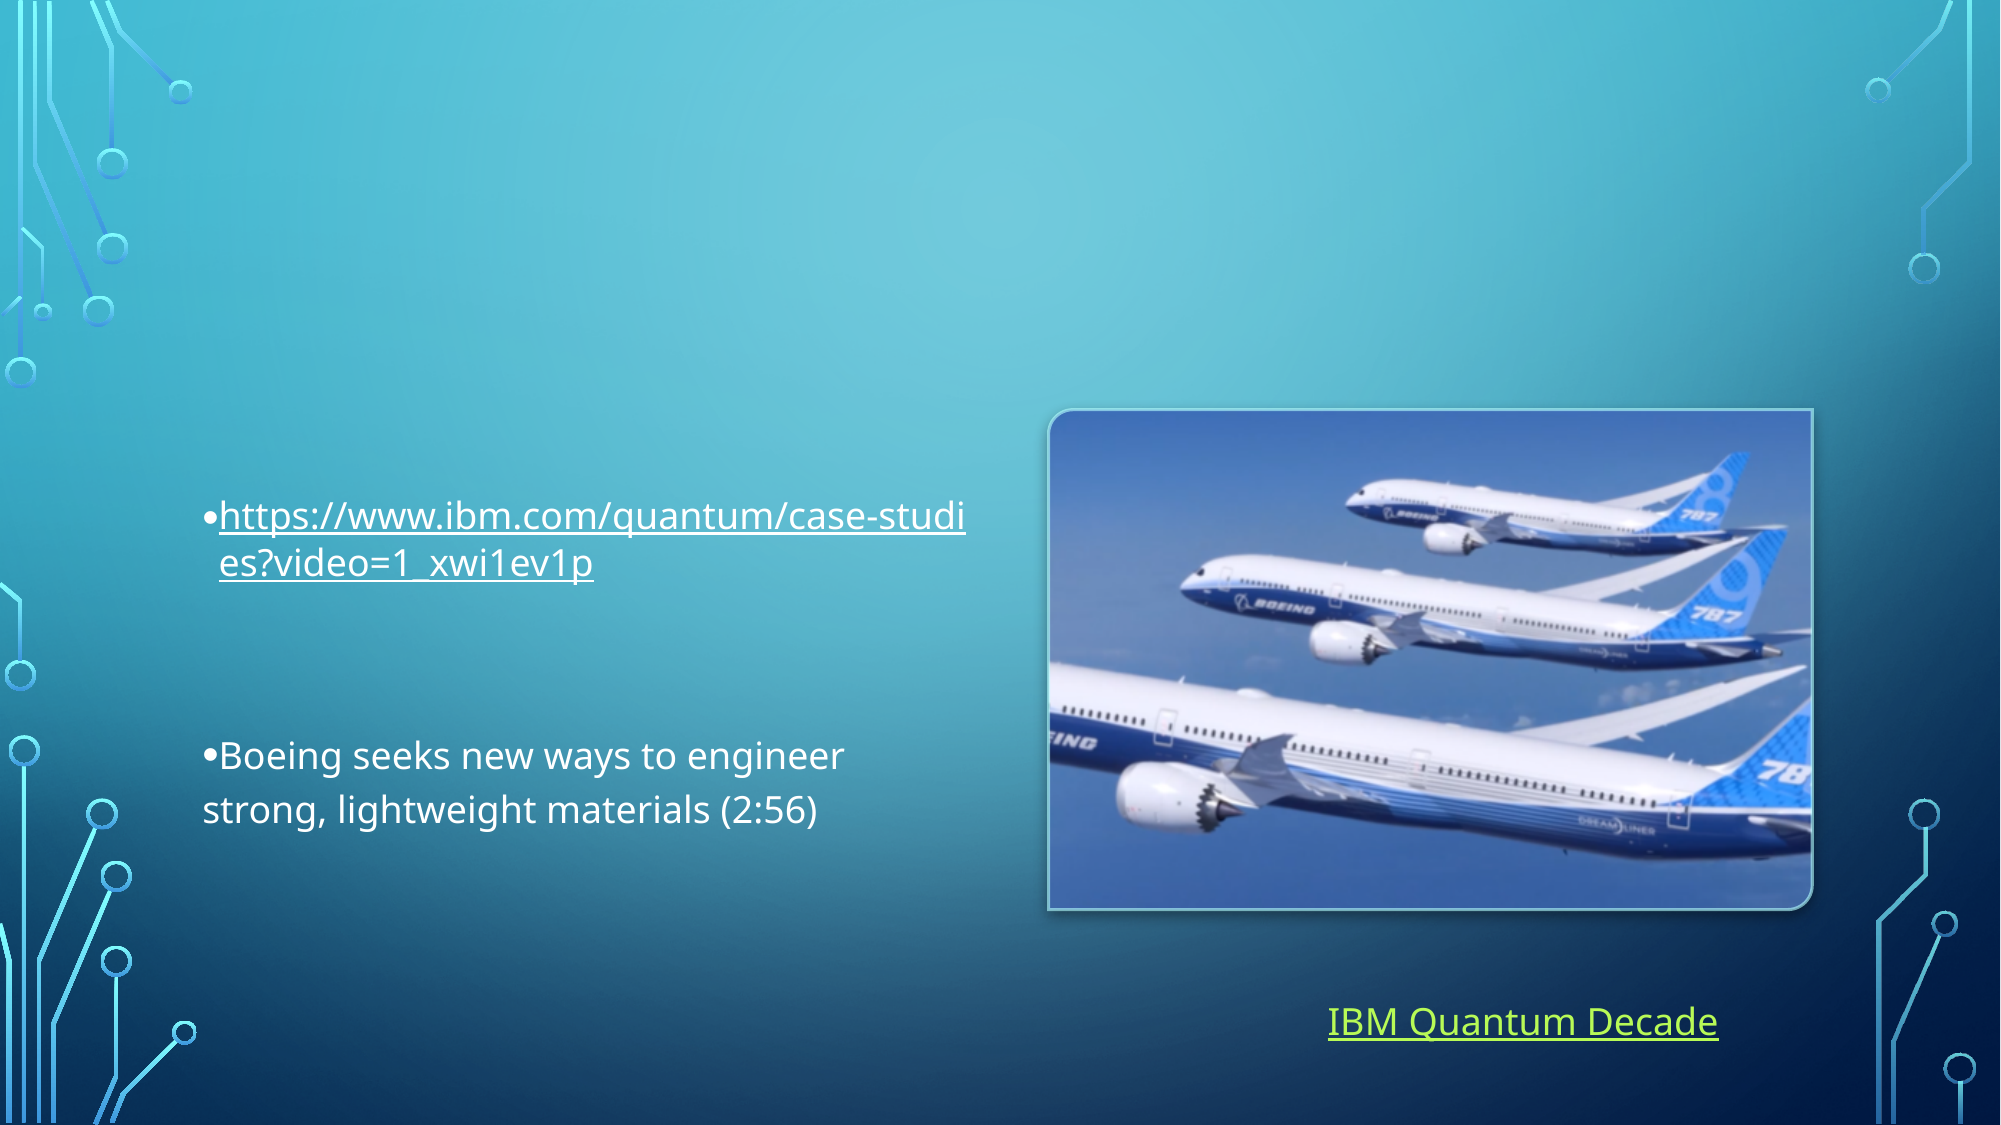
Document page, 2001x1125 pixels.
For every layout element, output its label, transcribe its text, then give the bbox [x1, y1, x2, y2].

text_box https://www.ibm.com/quantum/case-studies?video=1_xwi1ev1p Boeing seeks new ways to engineer strong, lightweight materials (2:56) [187, 368, 982, 950]
text_box IBM Quantum Decade [1312, 990, 1763, 1057]
picture [1048, 409, 1813, 910]
